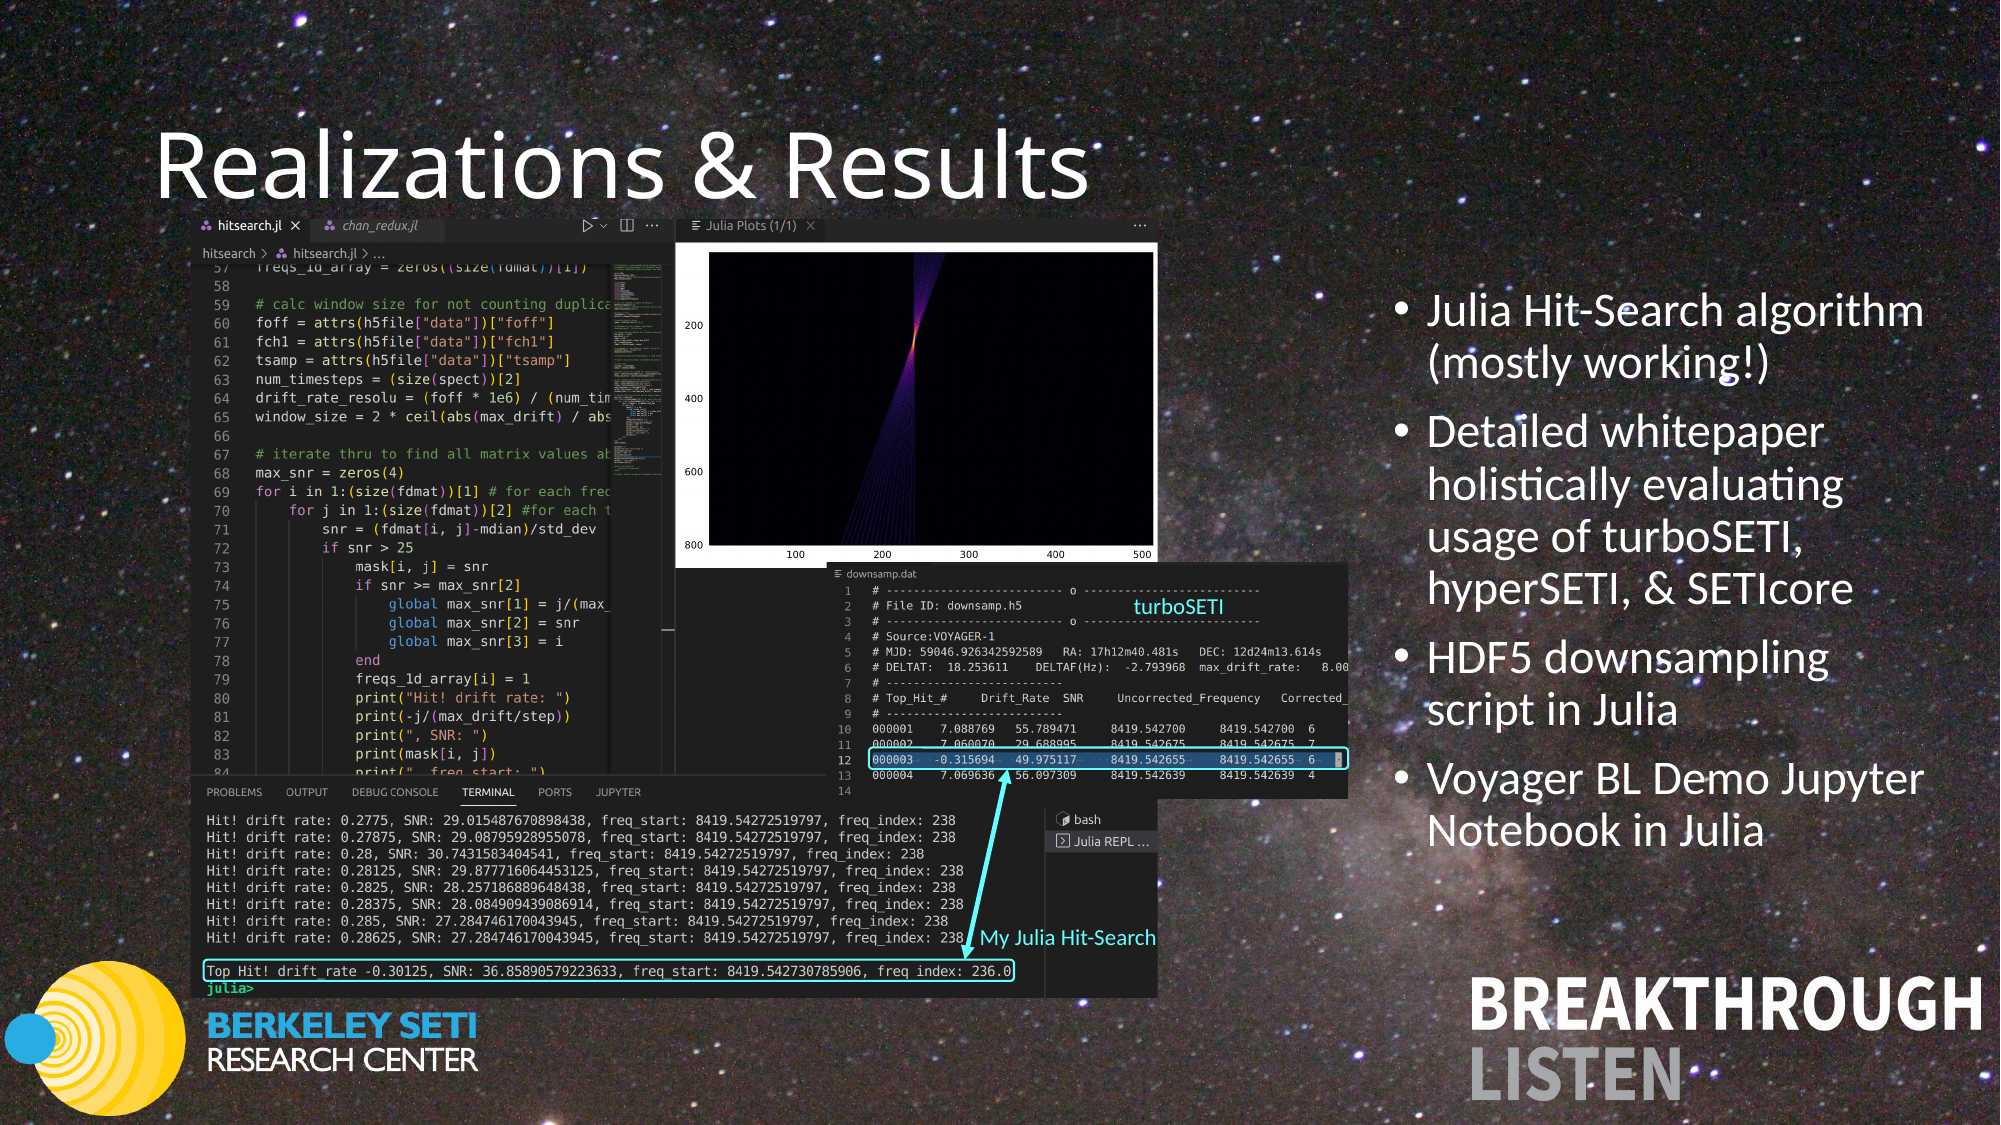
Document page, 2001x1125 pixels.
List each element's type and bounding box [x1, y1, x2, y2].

text_box [964, 768, 1008, 960]
picture [0, 0, 2000, 1125]
